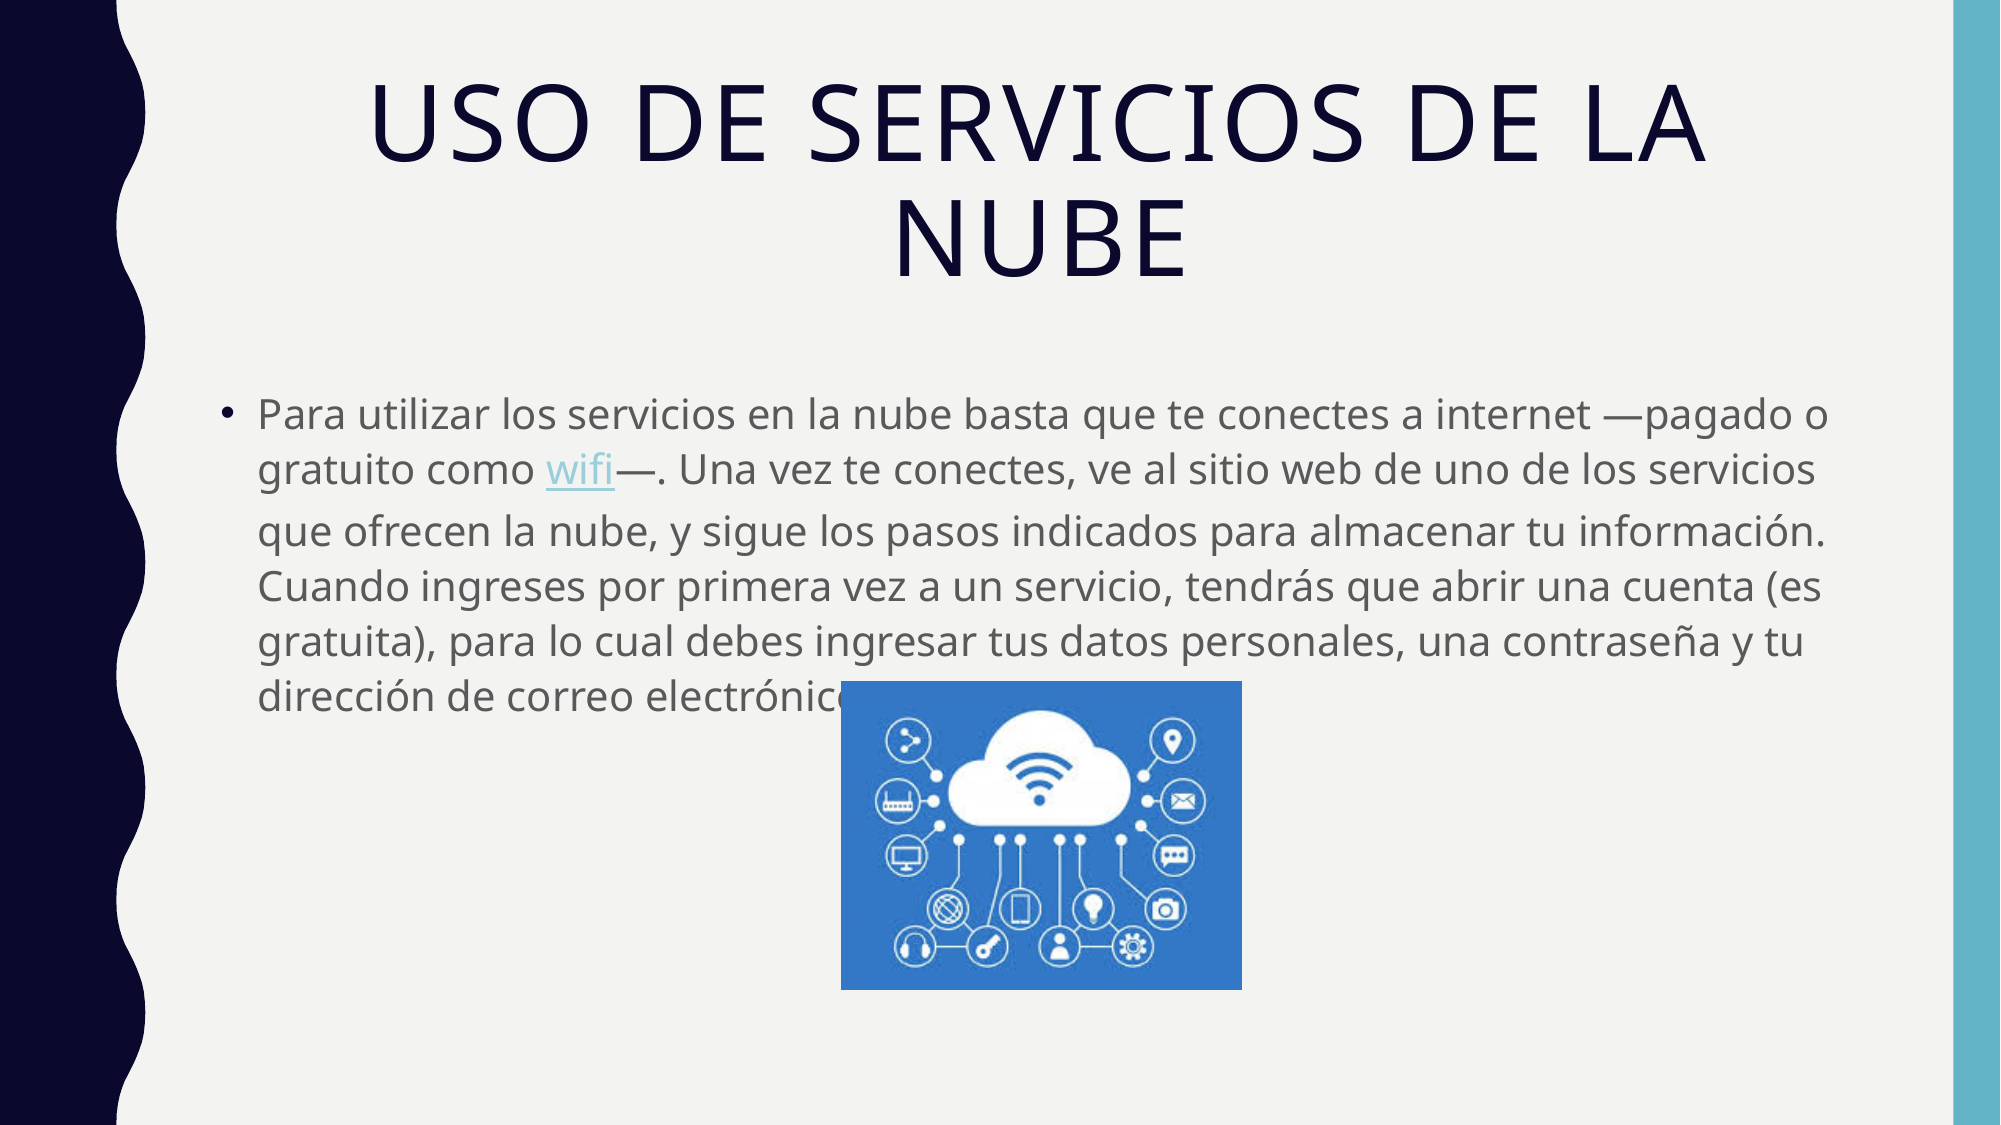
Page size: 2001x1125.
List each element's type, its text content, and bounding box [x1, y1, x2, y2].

list Para utilizar los servicios en la nube basta que te conectes a internet —pagado o gratuito como wifi—. Una vez te conectes, ve al sitio web de uno de los servicios que ofrecen la nube, y sigue los pasos indicados para almacenar tu información. Cuando ingreses por primera vez a un servicio, tendrás que abrir una cuenta (es gratuita), para lo cual debes ingresar tus datos personales, una contraseña y tu dirección de correo electrónico. [205, 375, 1875, 965]
picture [841, 681, 1242, 990]
title USO DE SERVICIOS DE LA NUBE [205, 62, 1875, 308]
